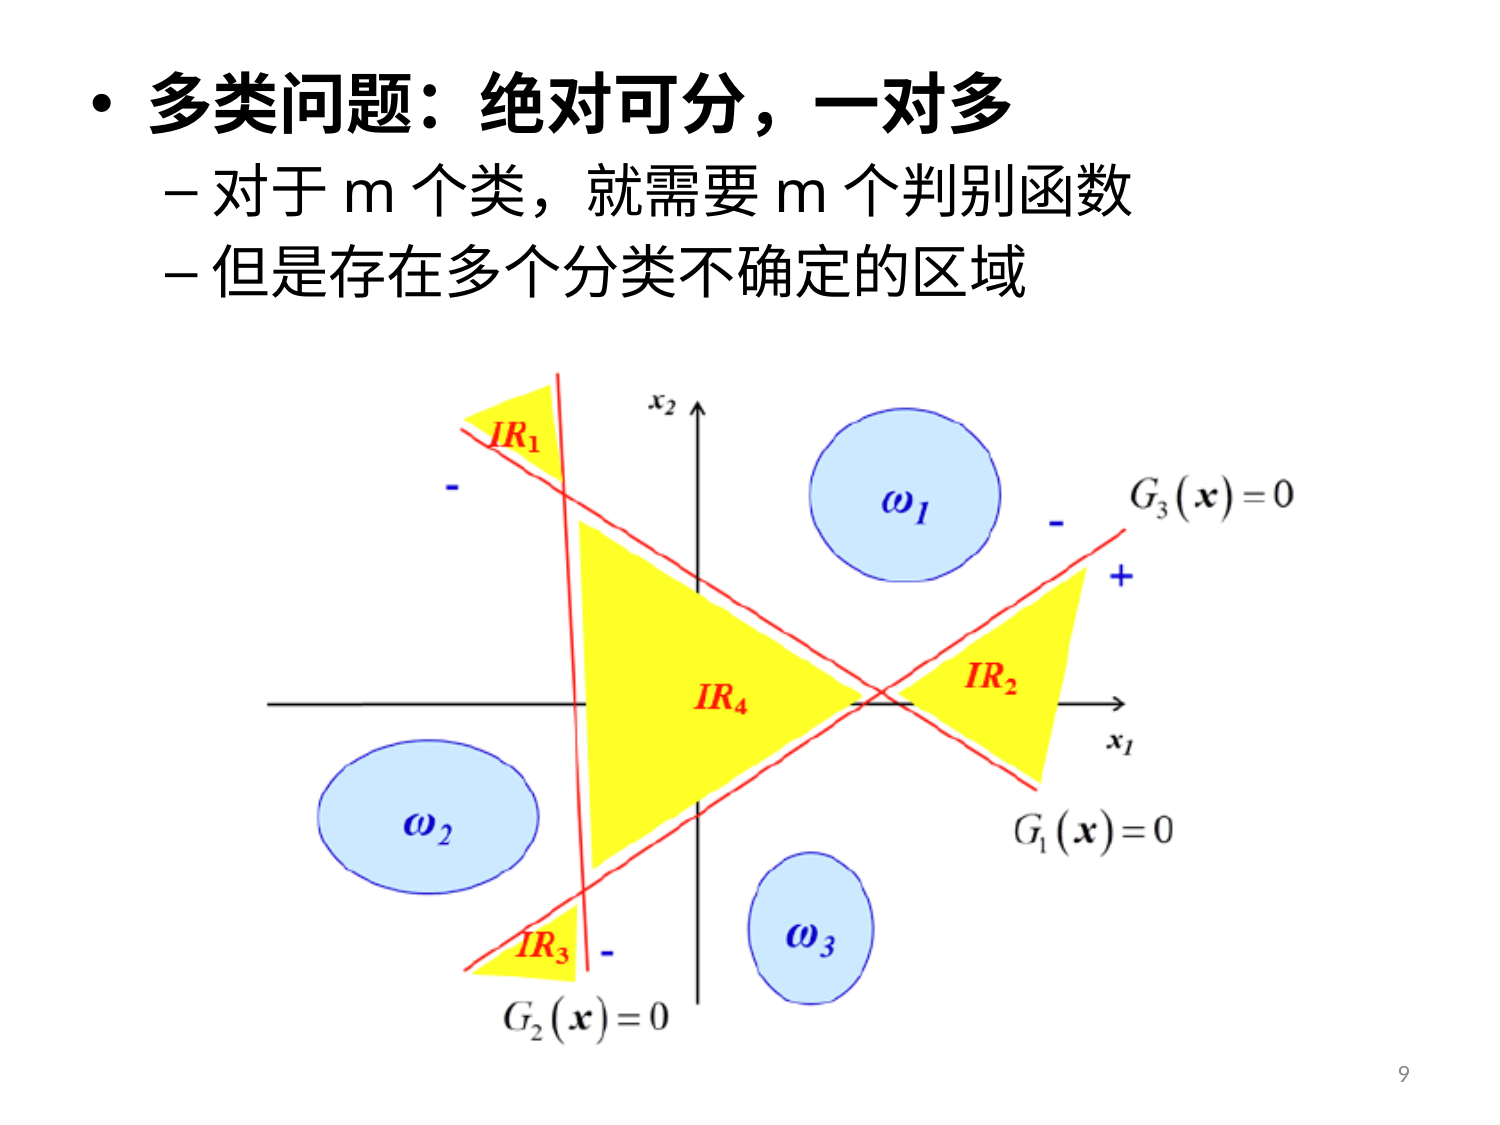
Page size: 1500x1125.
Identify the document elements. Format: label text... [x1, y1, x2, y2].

picture [229, 325, 1318, 1073]
slide_number 9 [1074, 1042, 1425, 1103]
list 多类问题：绝对可分，一对多 对于m个类，就需要m个判别函数 但是存在多个分类不确定的区域 [75, 54, 1425, 324]
